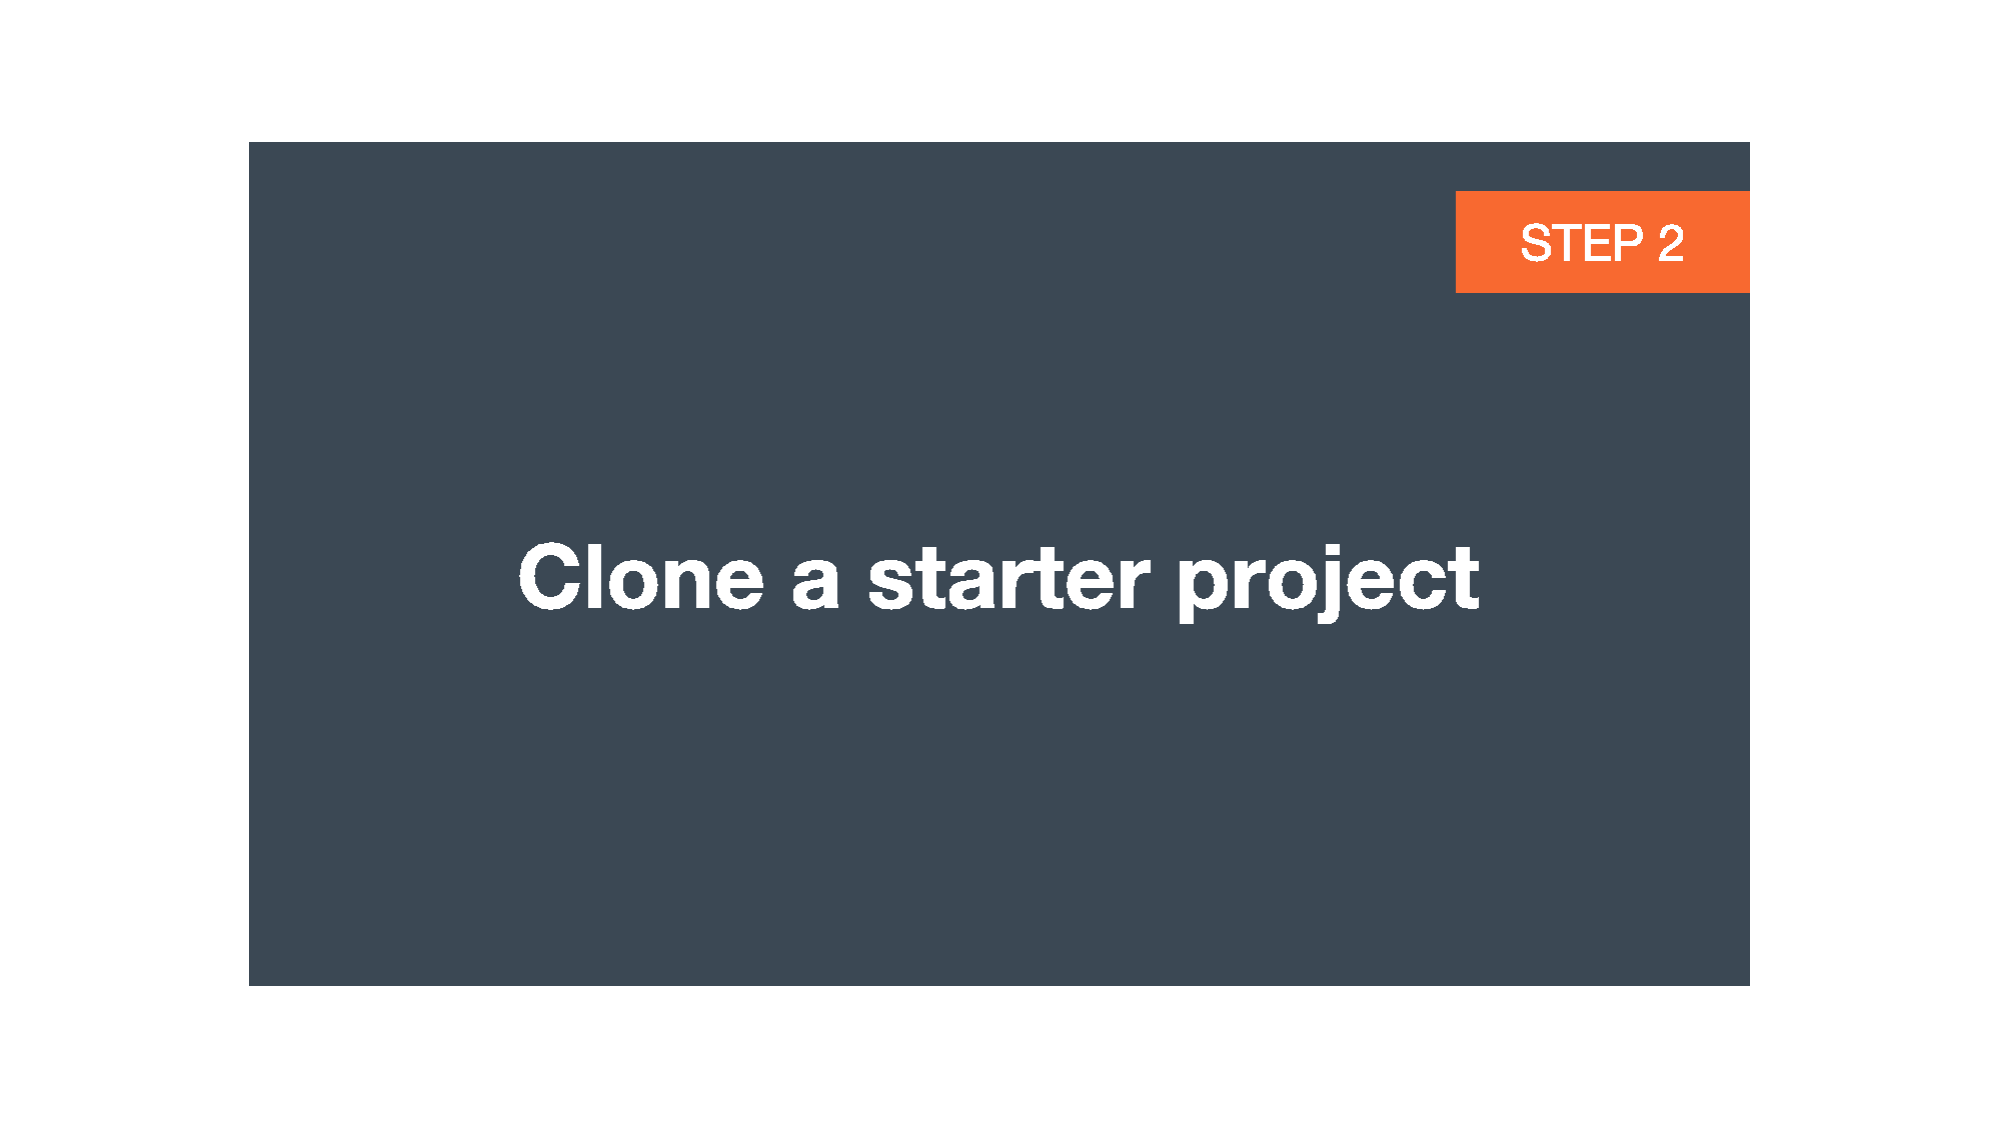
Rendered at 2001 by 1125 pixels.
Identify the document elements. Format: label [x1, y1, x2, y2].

picture [249, 142, 1750, 986]
